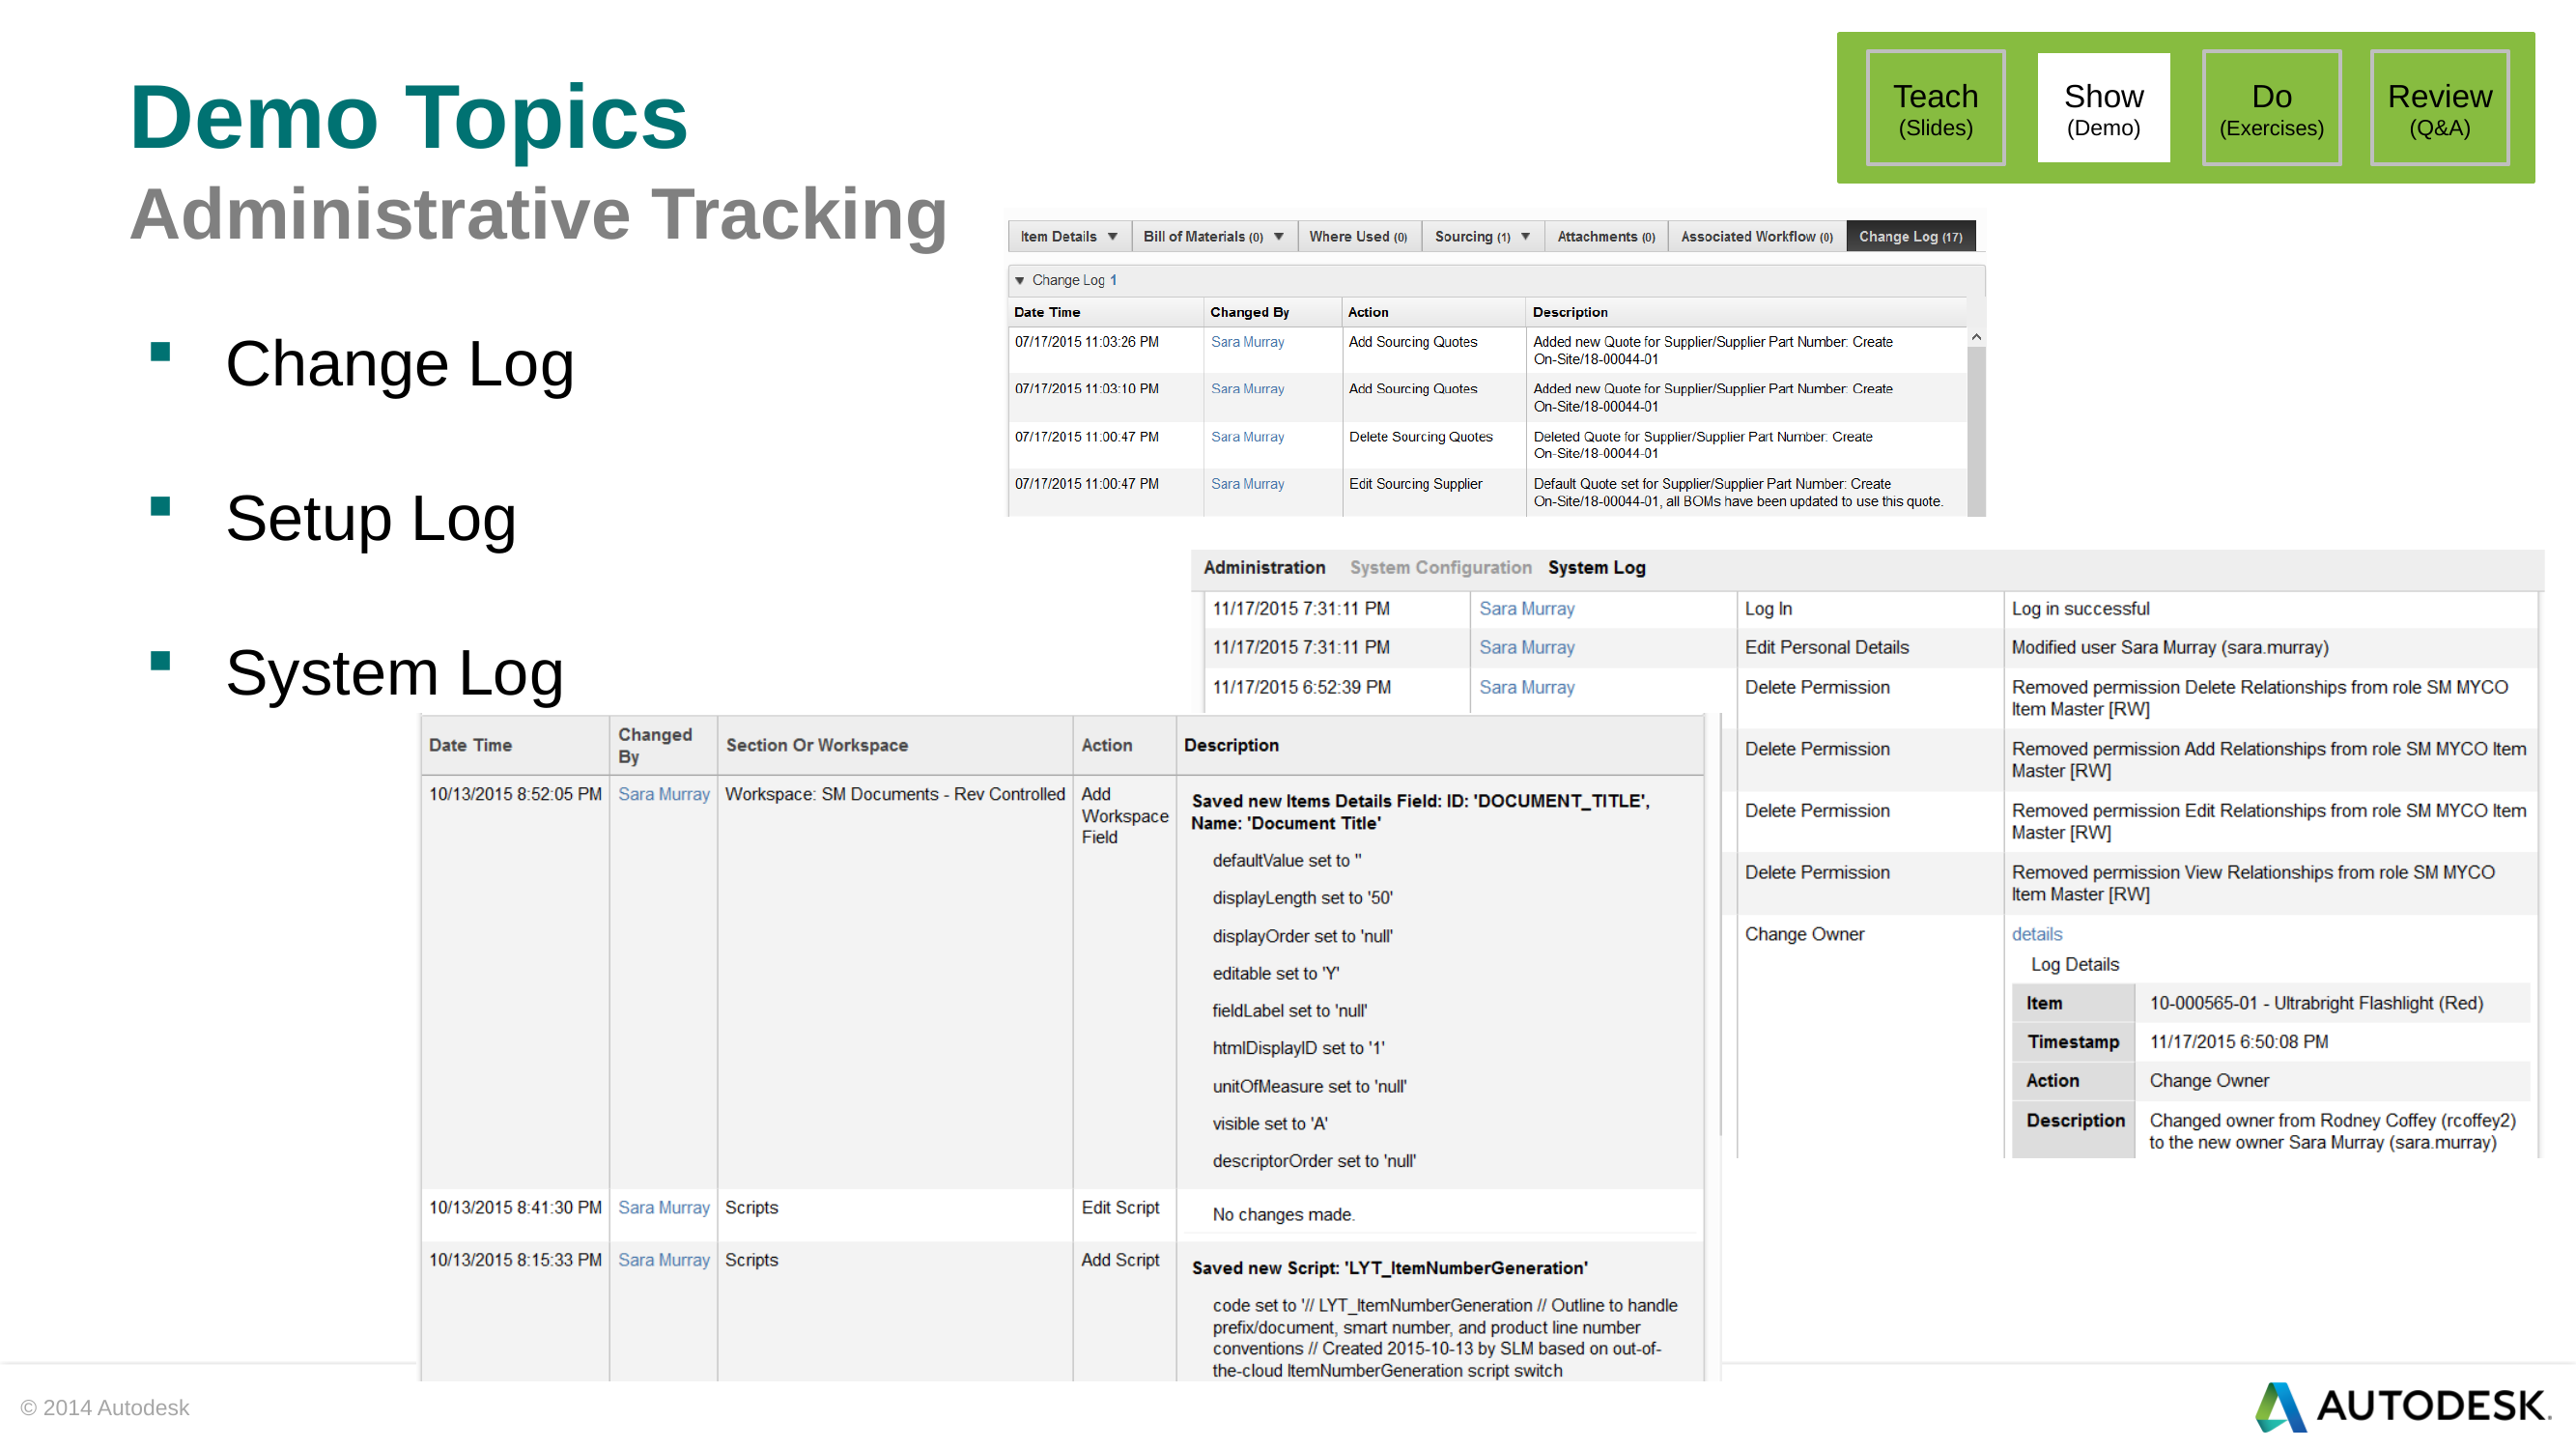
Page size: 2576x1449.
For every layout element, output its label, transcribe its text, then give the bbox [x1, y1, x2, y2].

picture [2255, 1382, 2552, 1433]
text_box Change Log Setup Log System Log [128, 321, 2067, 1307]
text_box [1839, 34, 2534, 183]
text_box Demo Topics Administrative Tracking [128, 58, 2448, 254]
picture [416, 550, 2545, 1381]
picture [1004, 208, 1988, 518]
